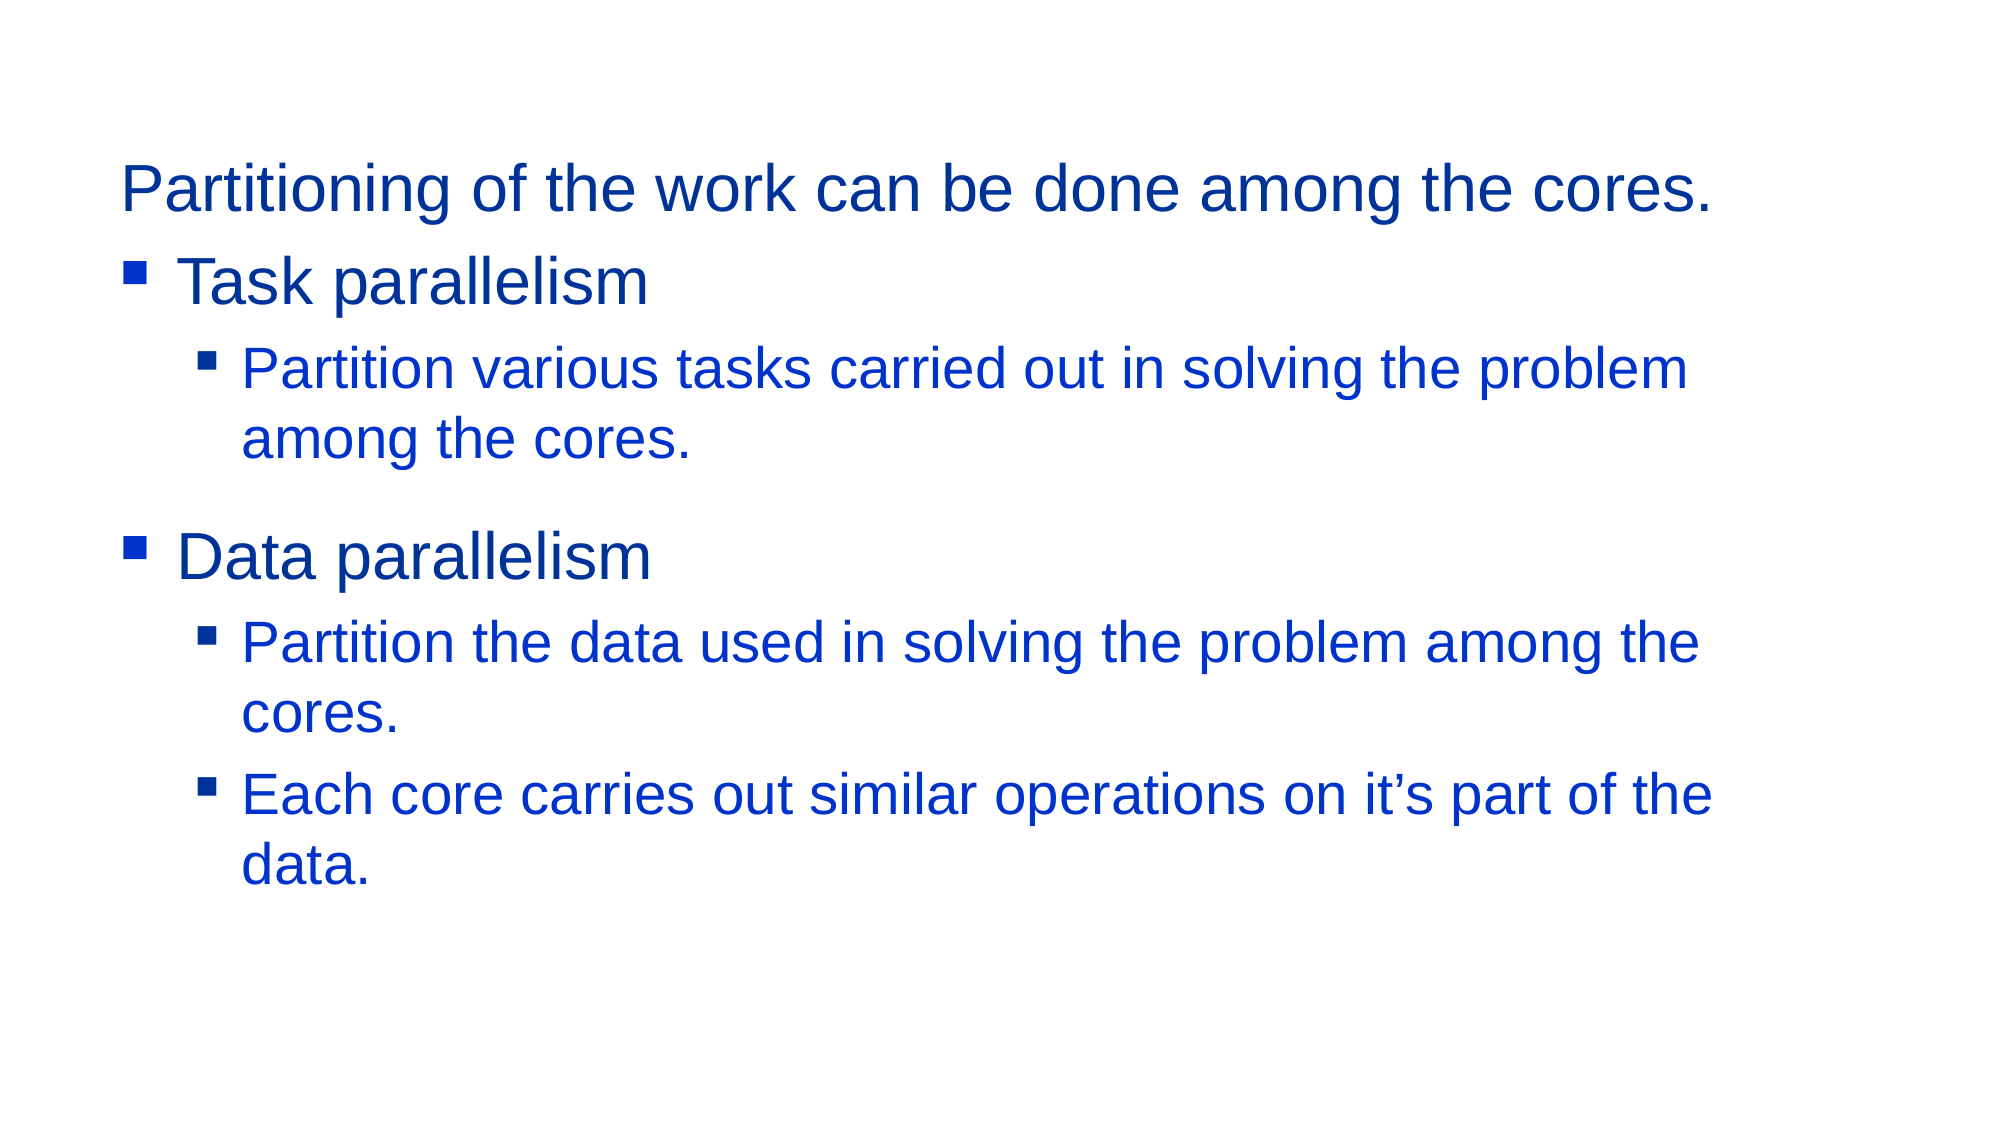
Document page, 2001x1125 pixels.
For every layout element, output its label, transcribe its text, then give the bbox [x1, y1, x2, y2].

text_box Partitioning of the work can be done among the cores. Task parallelism Partition various tasks carried out in solving the problem among the cores. Data parallelism Partition the data used in solving the problem among the cores. Each core carries out similar operations on it’s part of the data. [104, 137, 1785, 1000]
